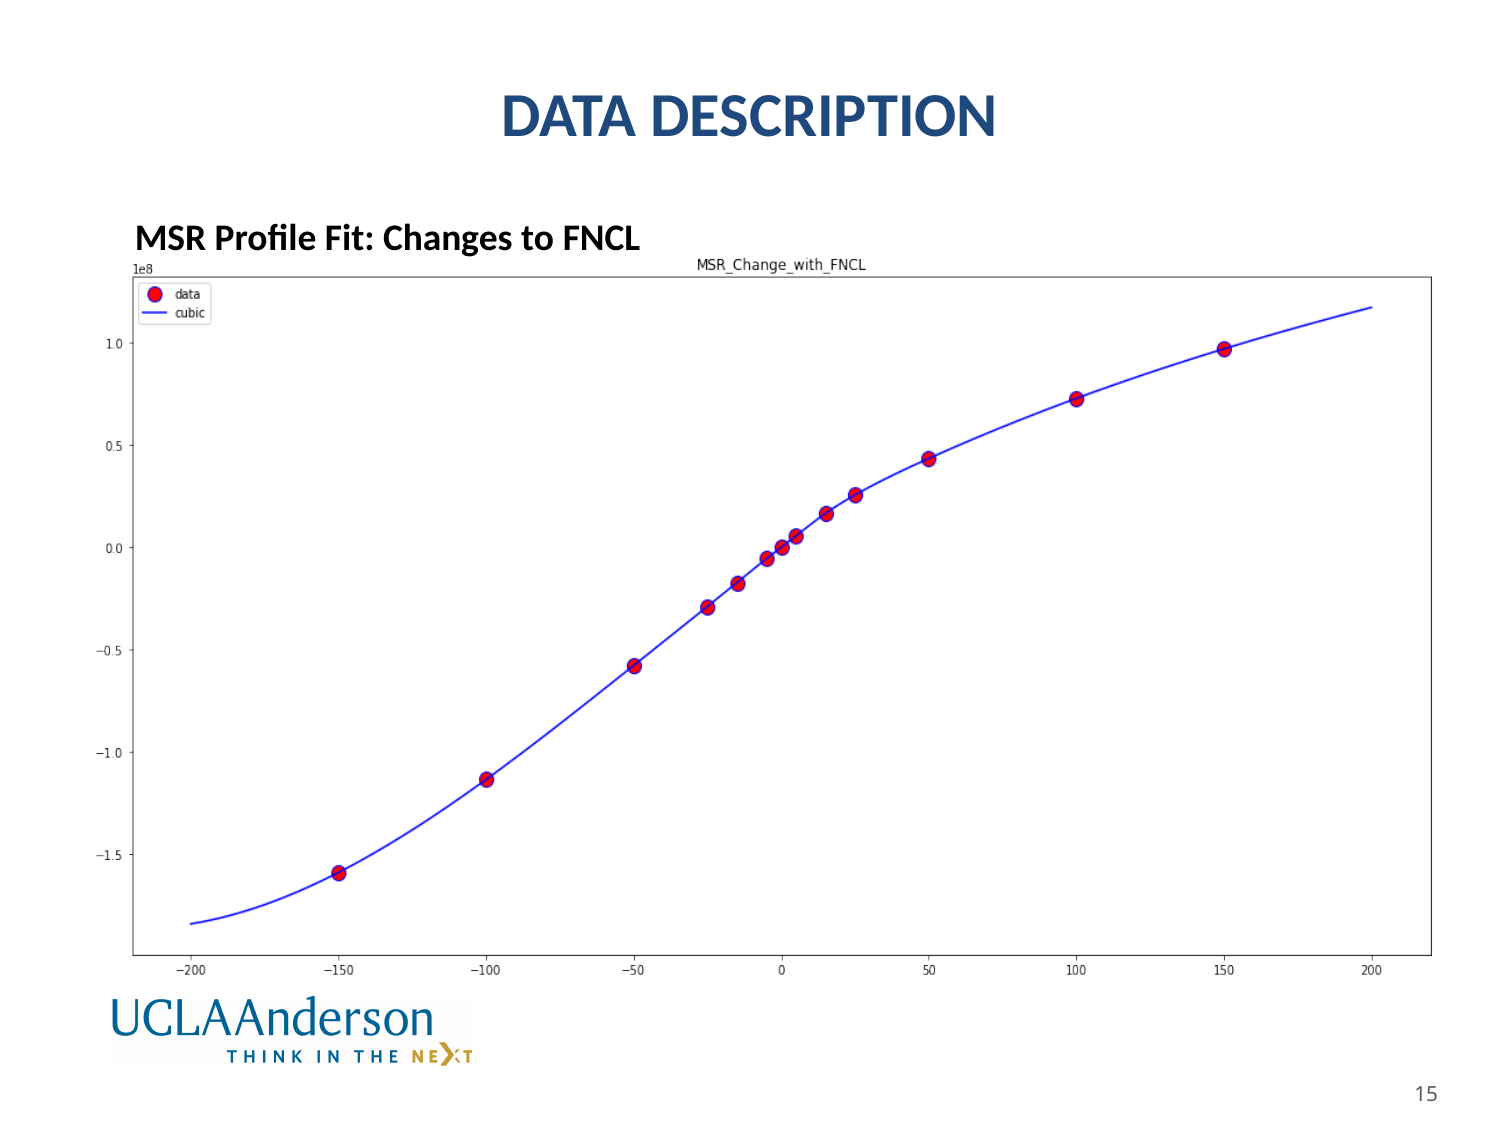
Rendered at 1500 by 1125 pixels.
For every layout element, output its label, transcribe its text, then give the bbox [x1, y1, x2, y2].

text_box MSR Profile Fit: Changes to FNCL [119, 206, 689, 248]
picture [112, 996, 473, 1066]
slide_number 15 [1102, 1064, 1453, 1125]
title DATA DESCRIPTION [75, 18, 1425, 206]
picture [86, 249, 1438, 985]
